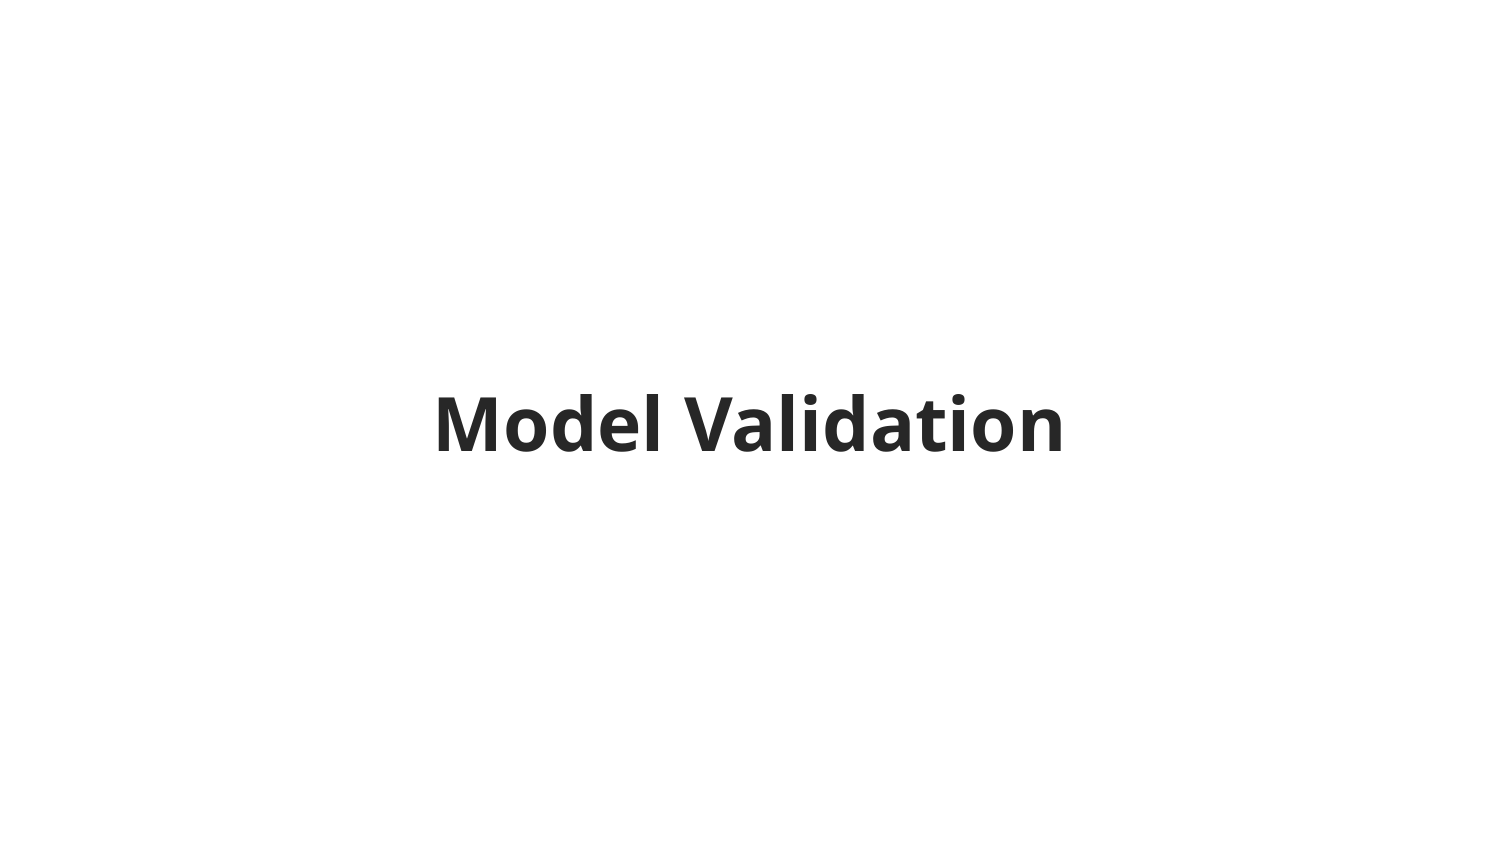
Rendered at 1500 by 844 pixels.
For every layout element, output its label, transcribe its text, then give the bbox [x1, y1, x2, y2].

title Model Validation [51, 352, 1449, 491]
